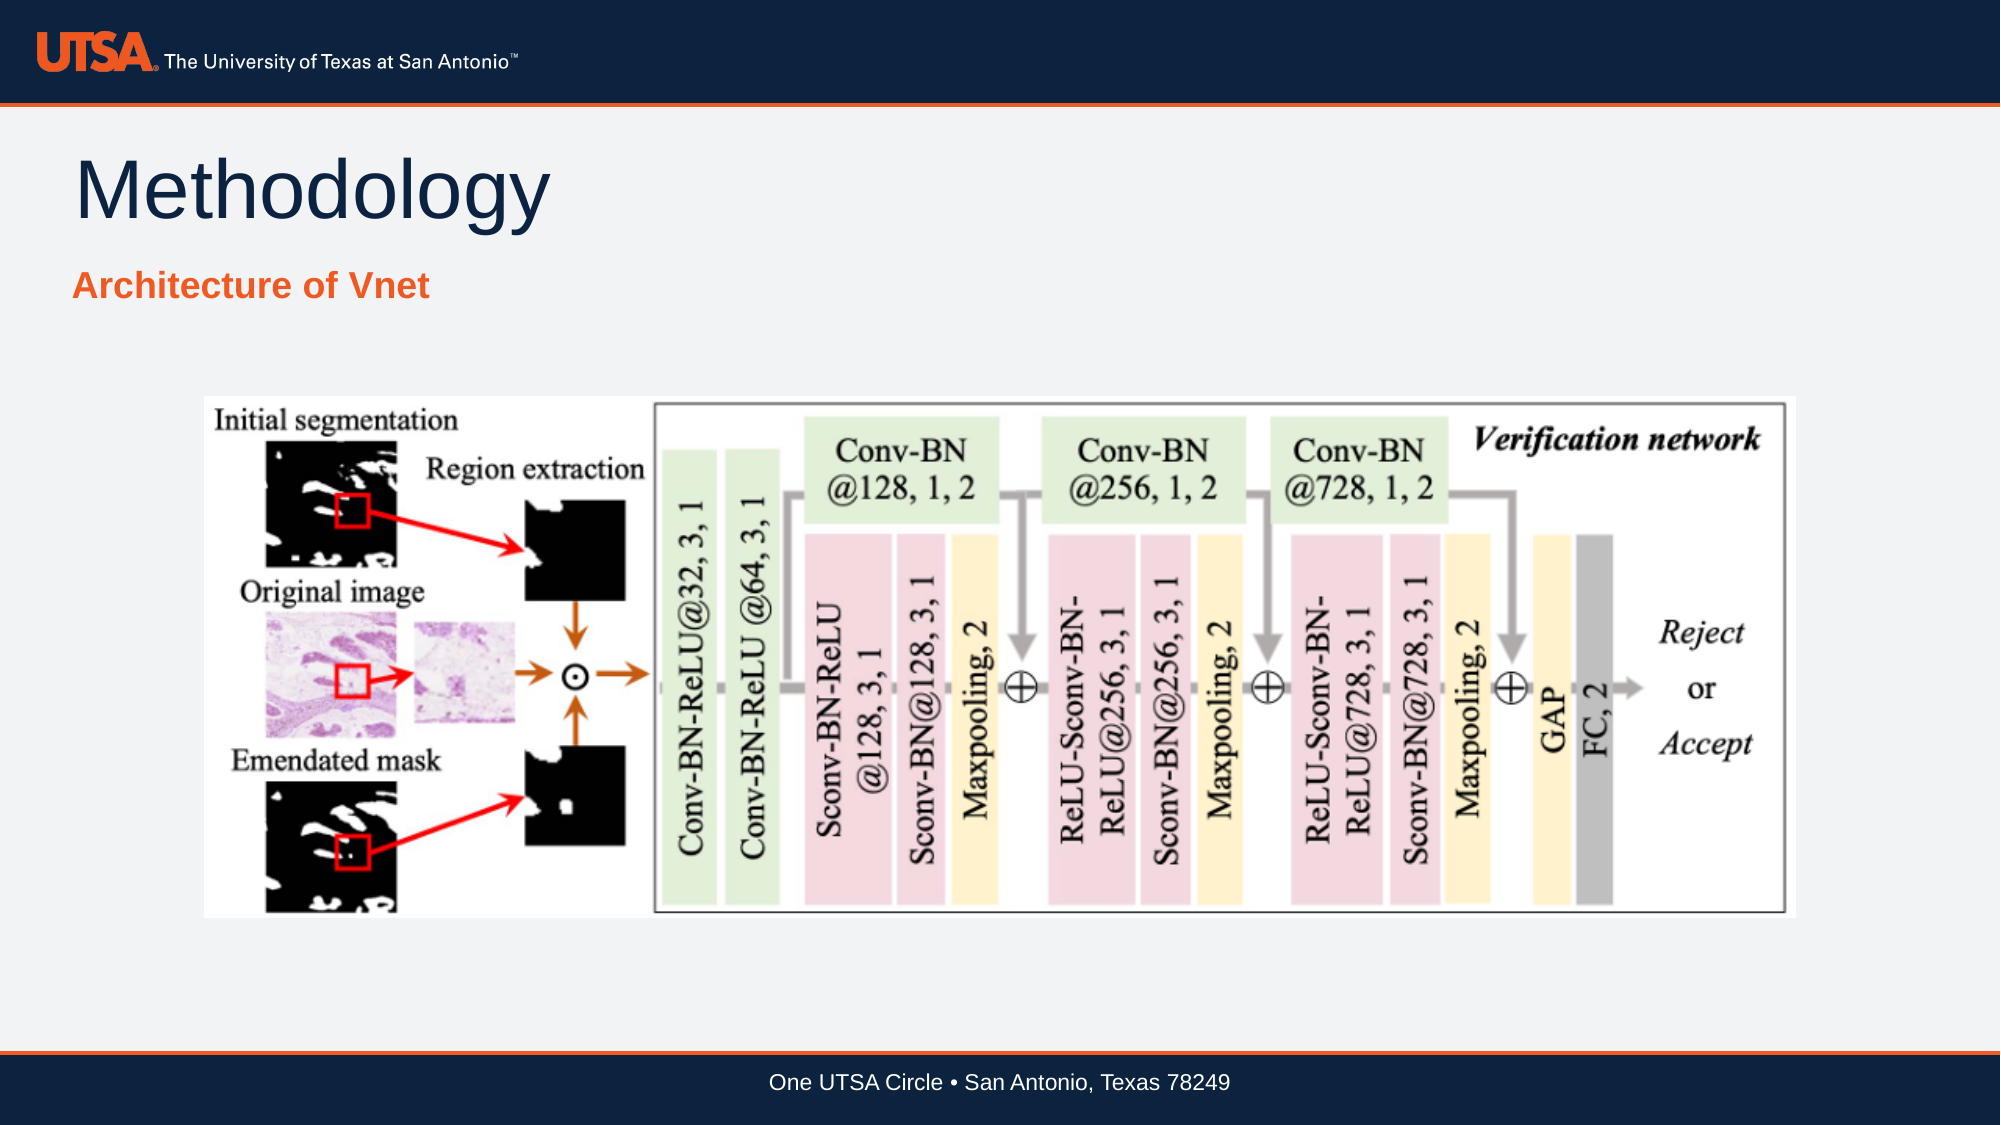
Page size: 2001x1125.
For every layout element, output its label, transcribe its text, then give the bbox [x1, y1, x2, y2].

picture [37, 31, 518, 72]
list One UTSA Circle • San Antonio, Texas 78249 [56, 1063, 1943, 1125]
picture [204, 396, 1796, 918]
text_box Architecture of Vnet [56, 253, 928, 314]
text_box Methodology [59, 127, 567, 243]
